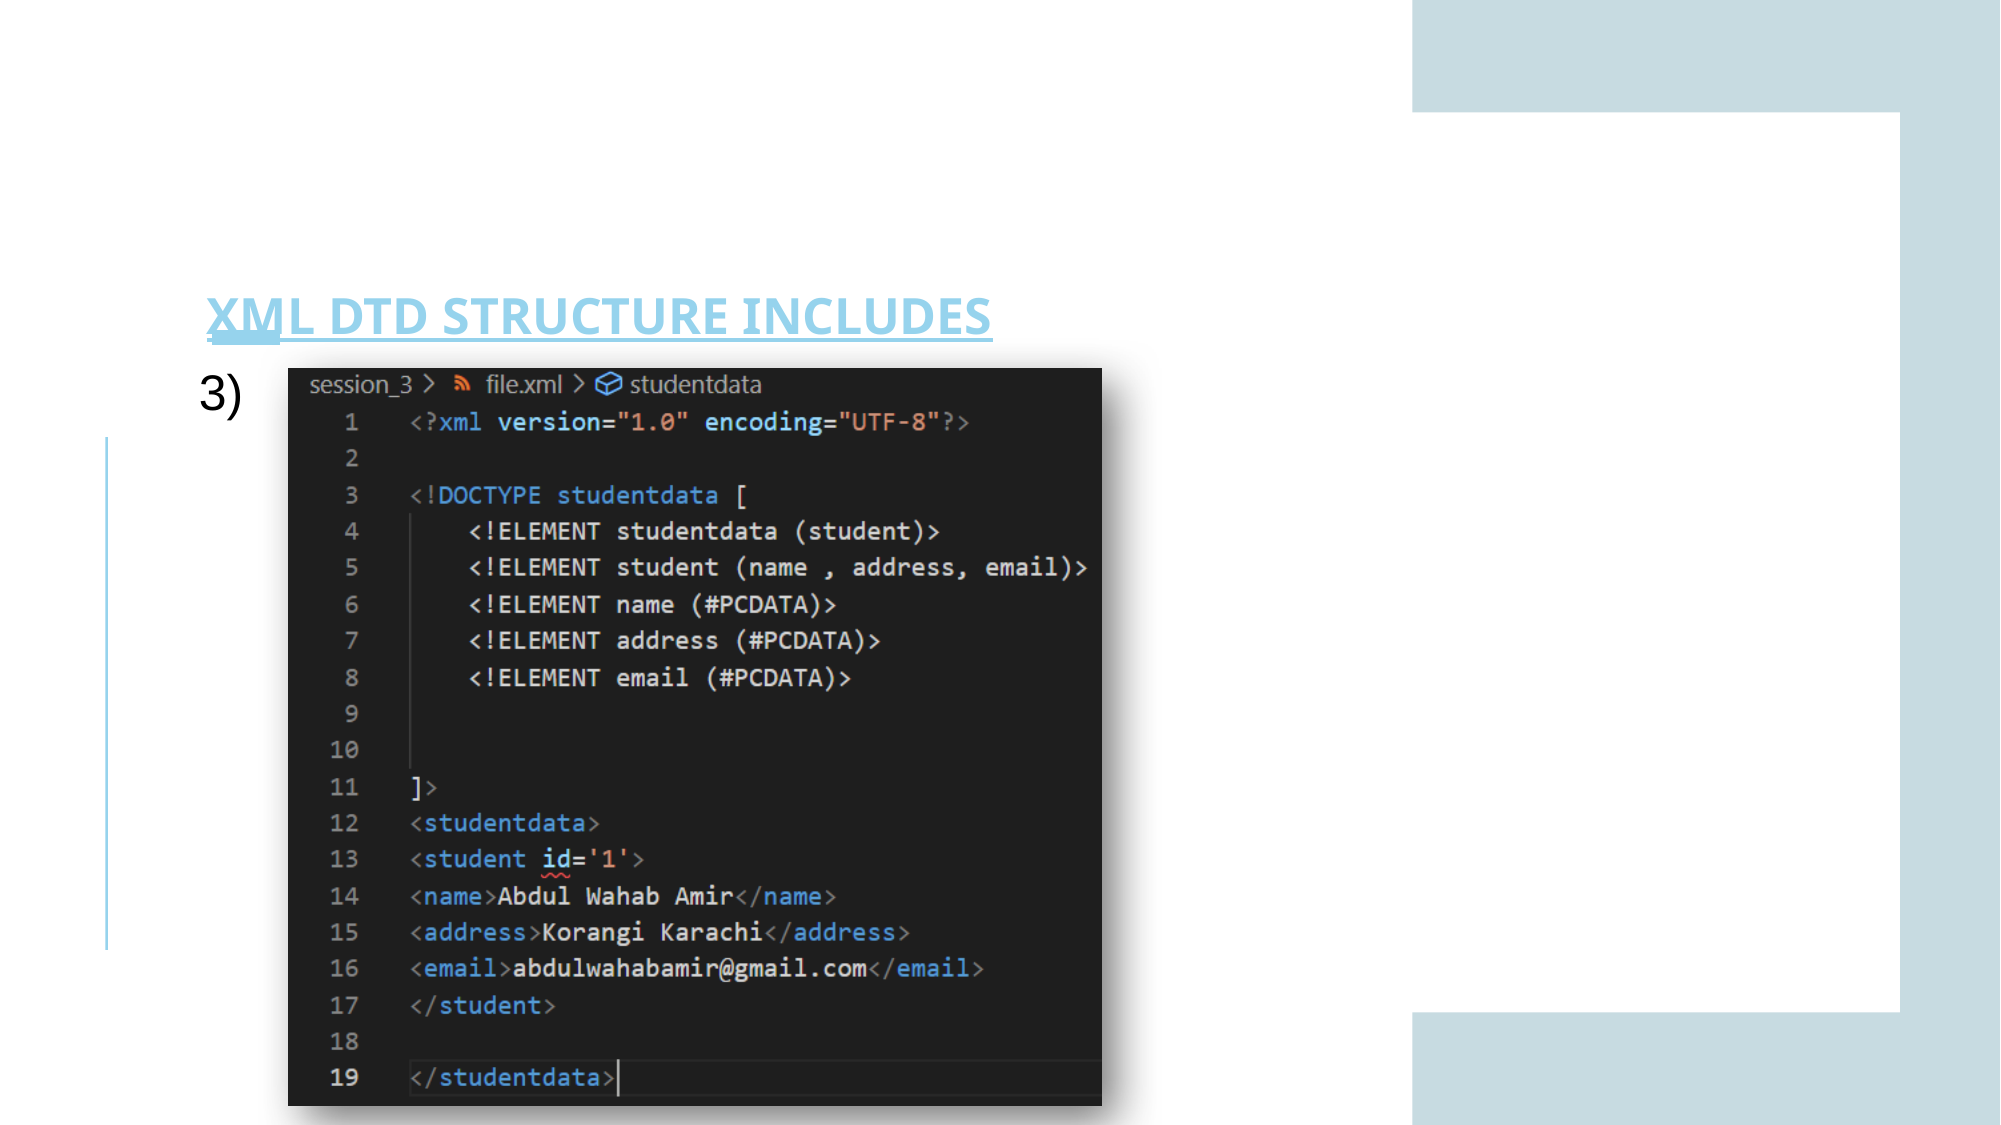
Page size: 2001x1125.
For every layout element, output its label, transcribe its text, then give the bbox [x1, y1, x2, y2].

text_box 3) [183, 352, 316, 428]
text_box XML DTD STRUCTURE INCLUDES [191, 217, 1900, 352]
picture [287, 368, 1102, 1107]
